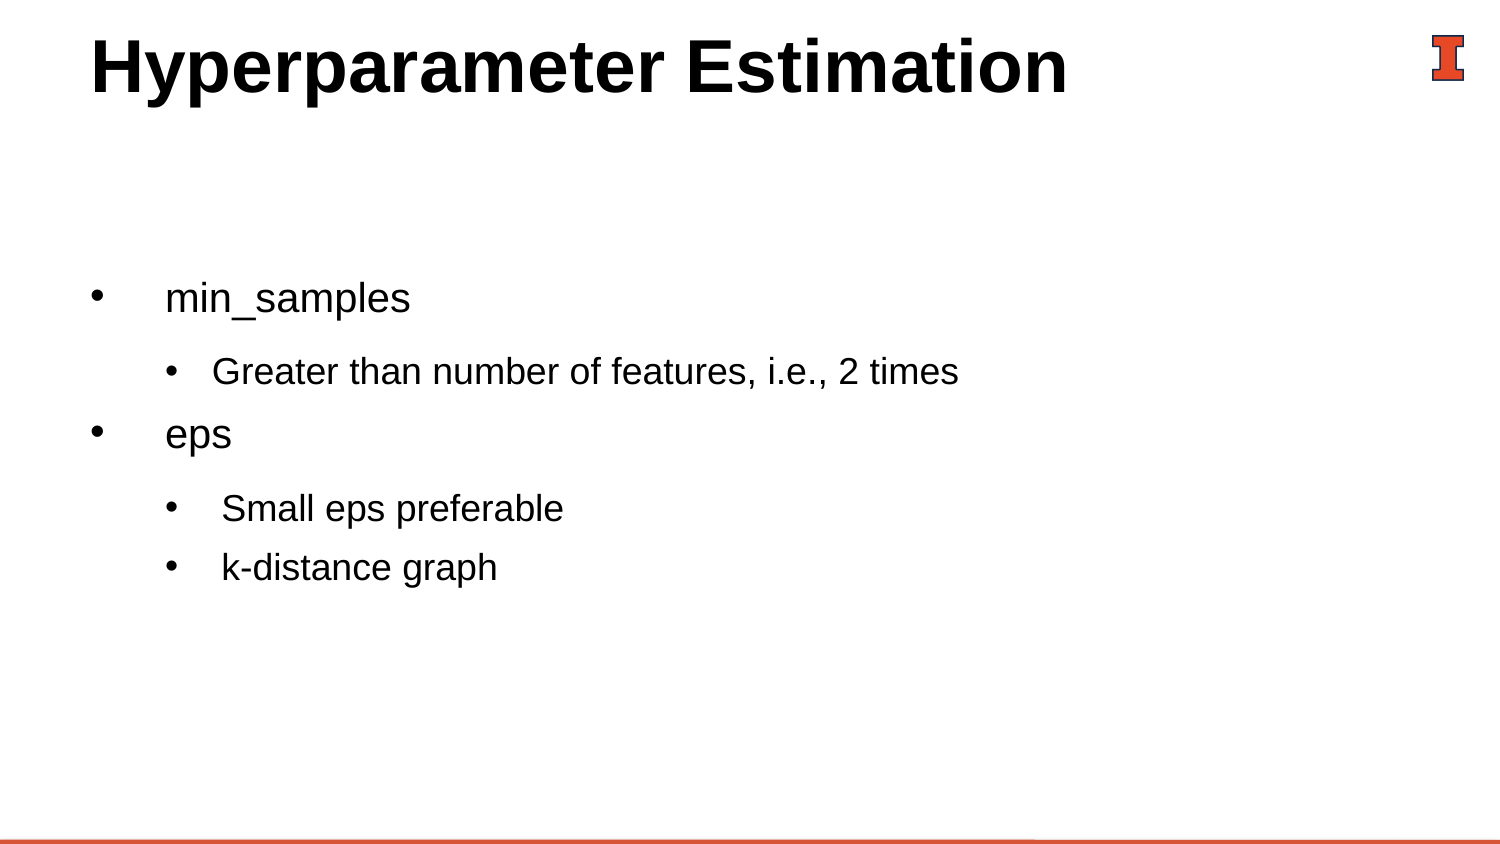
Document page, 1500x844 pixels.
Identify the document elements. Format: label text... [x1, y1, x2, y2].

picture [1432, 35, 1464, 81]
list min_samples Greater than number of features, i.e., 2 times eps Small eps preferable k-distance graph [75, 128, 1404, 796]
title Hyperparameter Estimation [75, 10, 1404, 128]
